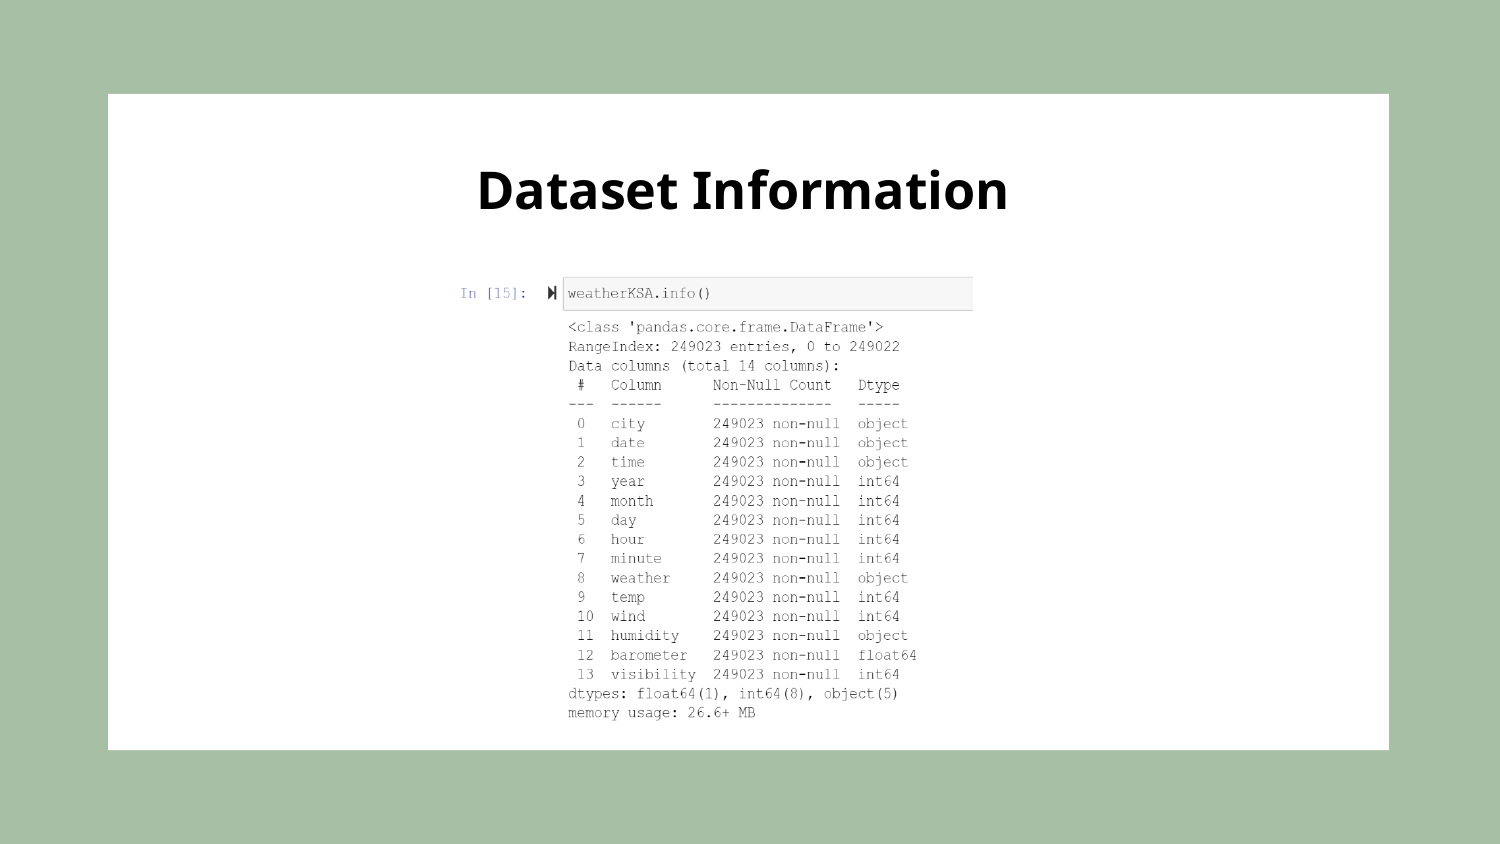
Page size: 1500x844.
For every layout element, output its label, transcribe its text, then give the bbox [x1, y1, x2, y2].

picture [439, 272, 974, 738]
title Dataset Information [109, 142, 1391, 248]
